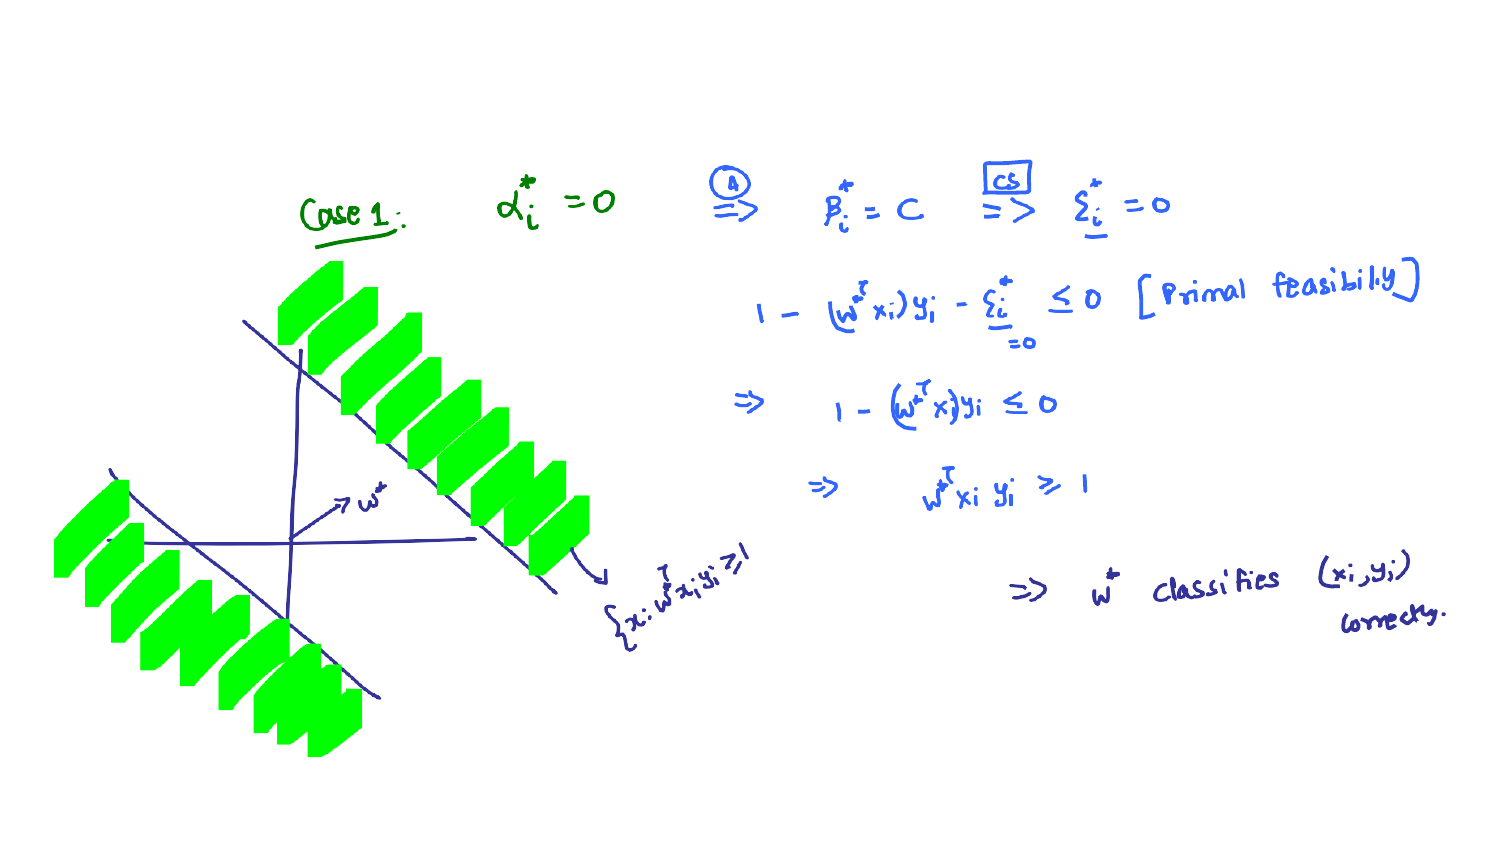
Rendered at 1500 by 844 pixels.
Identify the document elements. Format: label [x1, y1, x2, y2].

picture [1151, 197, 1171, 213]
text_box [982, 204, 1000, 218]
text_box [1091, 178, 1101, 188]
picture [496, 190, 523, 220]
picture [54, 260, 749, 758]
picture [1010, 197, 1035, 223]
picture [519, 174, 536, 189]
text_box [758, 258, 1418, 349]
text_box [864, 208, 880, 218]
text_box [983, 161, 1031, 194]
text_box [527, 204, 540, 231]
text_box [1009, 549, 1446, 632]
text_box [752, 379, 1057, 430]
text_box [807, 466, 1086, 511]
text_box [1076, 192, 1089, 220]
picture [709, 165, 758, 222]
picture [824, 179, 854, 234]
picture [593, 190, 615, 213]
picture [897, 197, 924, 220]
text_box [314, 202, 406, 248]
text_box [1094, 208, 1101, 225]
picture [300, 198, 360, 231]
picture [564, 194, 586, 209]
picture [1124, 199, 1144, 212]
